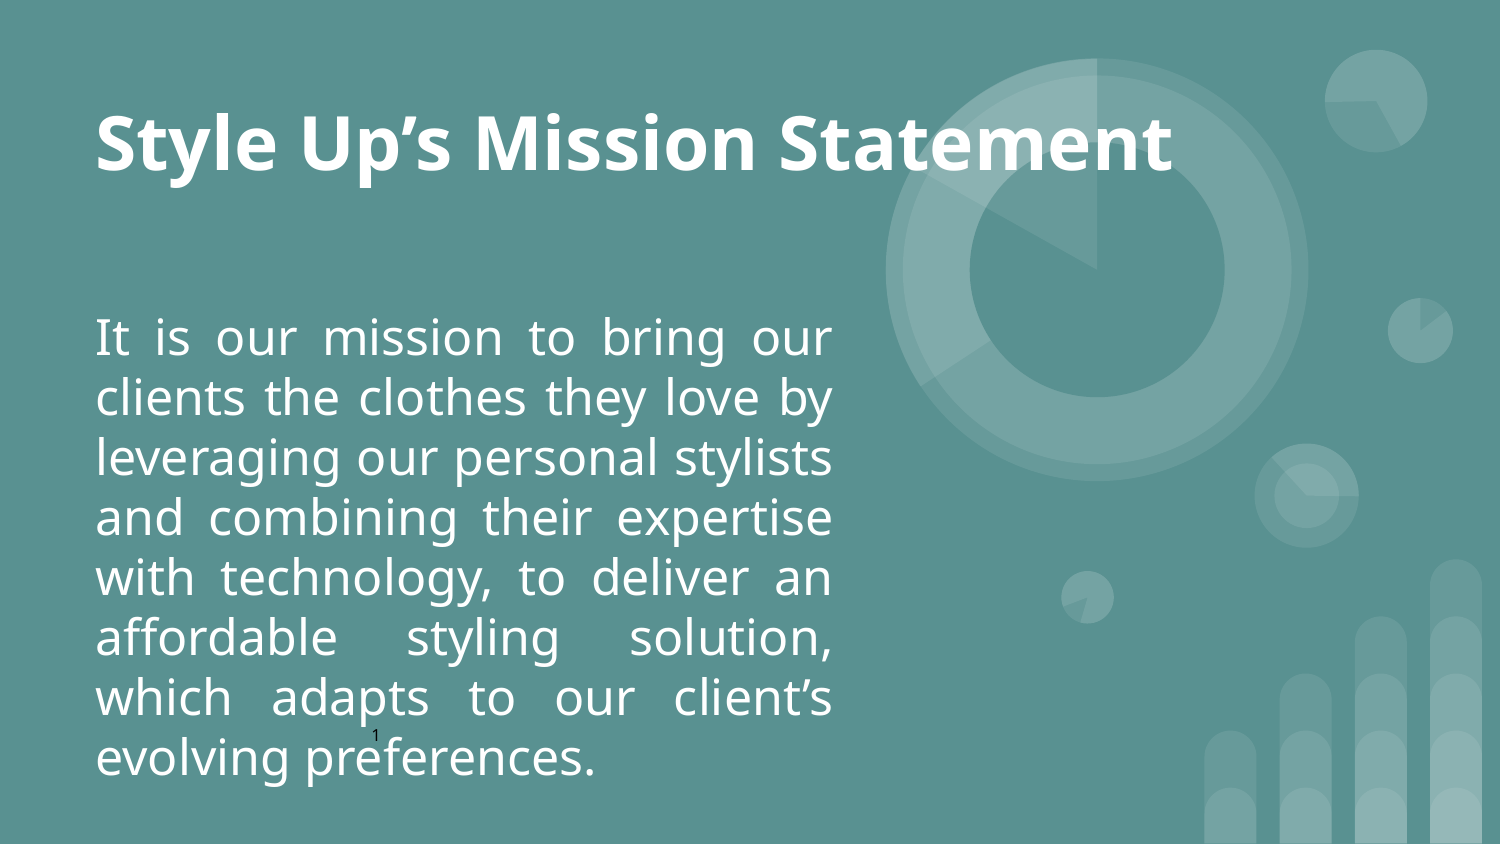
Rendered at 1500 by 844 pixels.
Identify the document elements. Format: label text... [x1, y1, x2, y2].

title Style Up’s Mission Statement [80, 76, 1273, 189]
text_box 1 [356, 709, 410, 765]
subtitle It is our mission to bring our clients the clothes they love by leveraging our personal stylists and combining their expertise with technology, to deliver an affordable styling solution, which adapts to our client’s evolving preferences. [80, 290, 849, 637]
